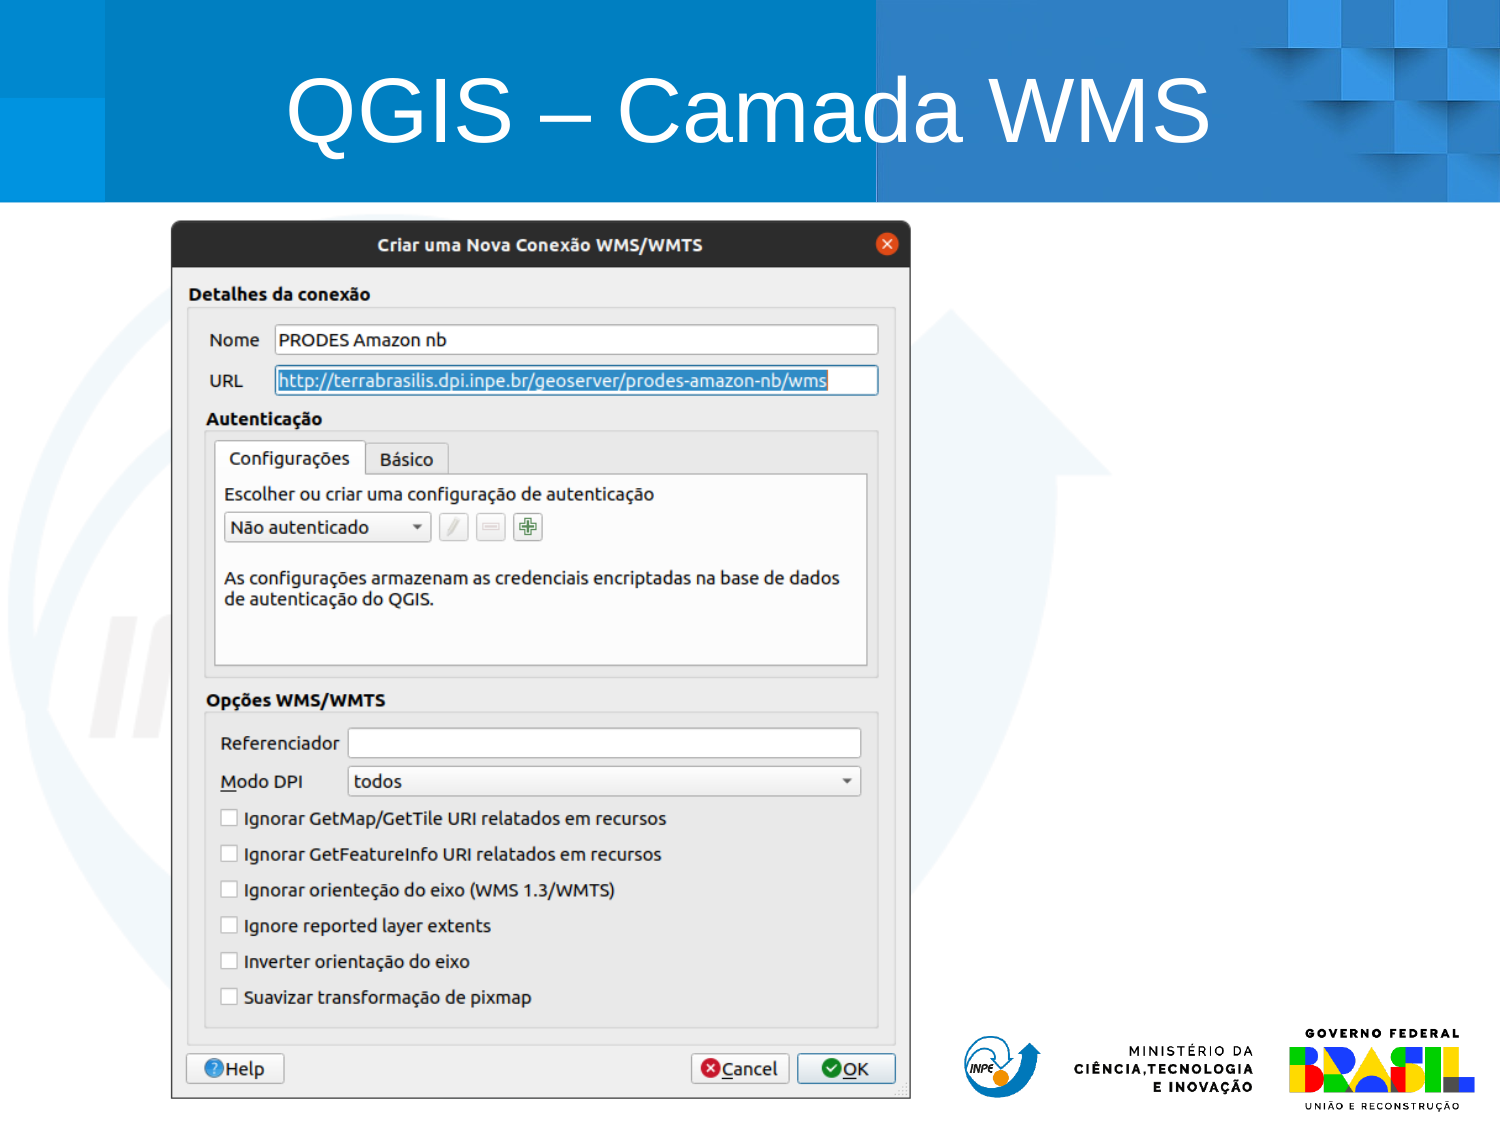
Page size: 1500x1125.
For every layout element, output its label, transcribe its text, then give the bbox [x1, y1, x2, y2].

picture [0, 0, 1500, 1125]
text_box QGIS – Camada WMS [74, 14, 1425, 196]
